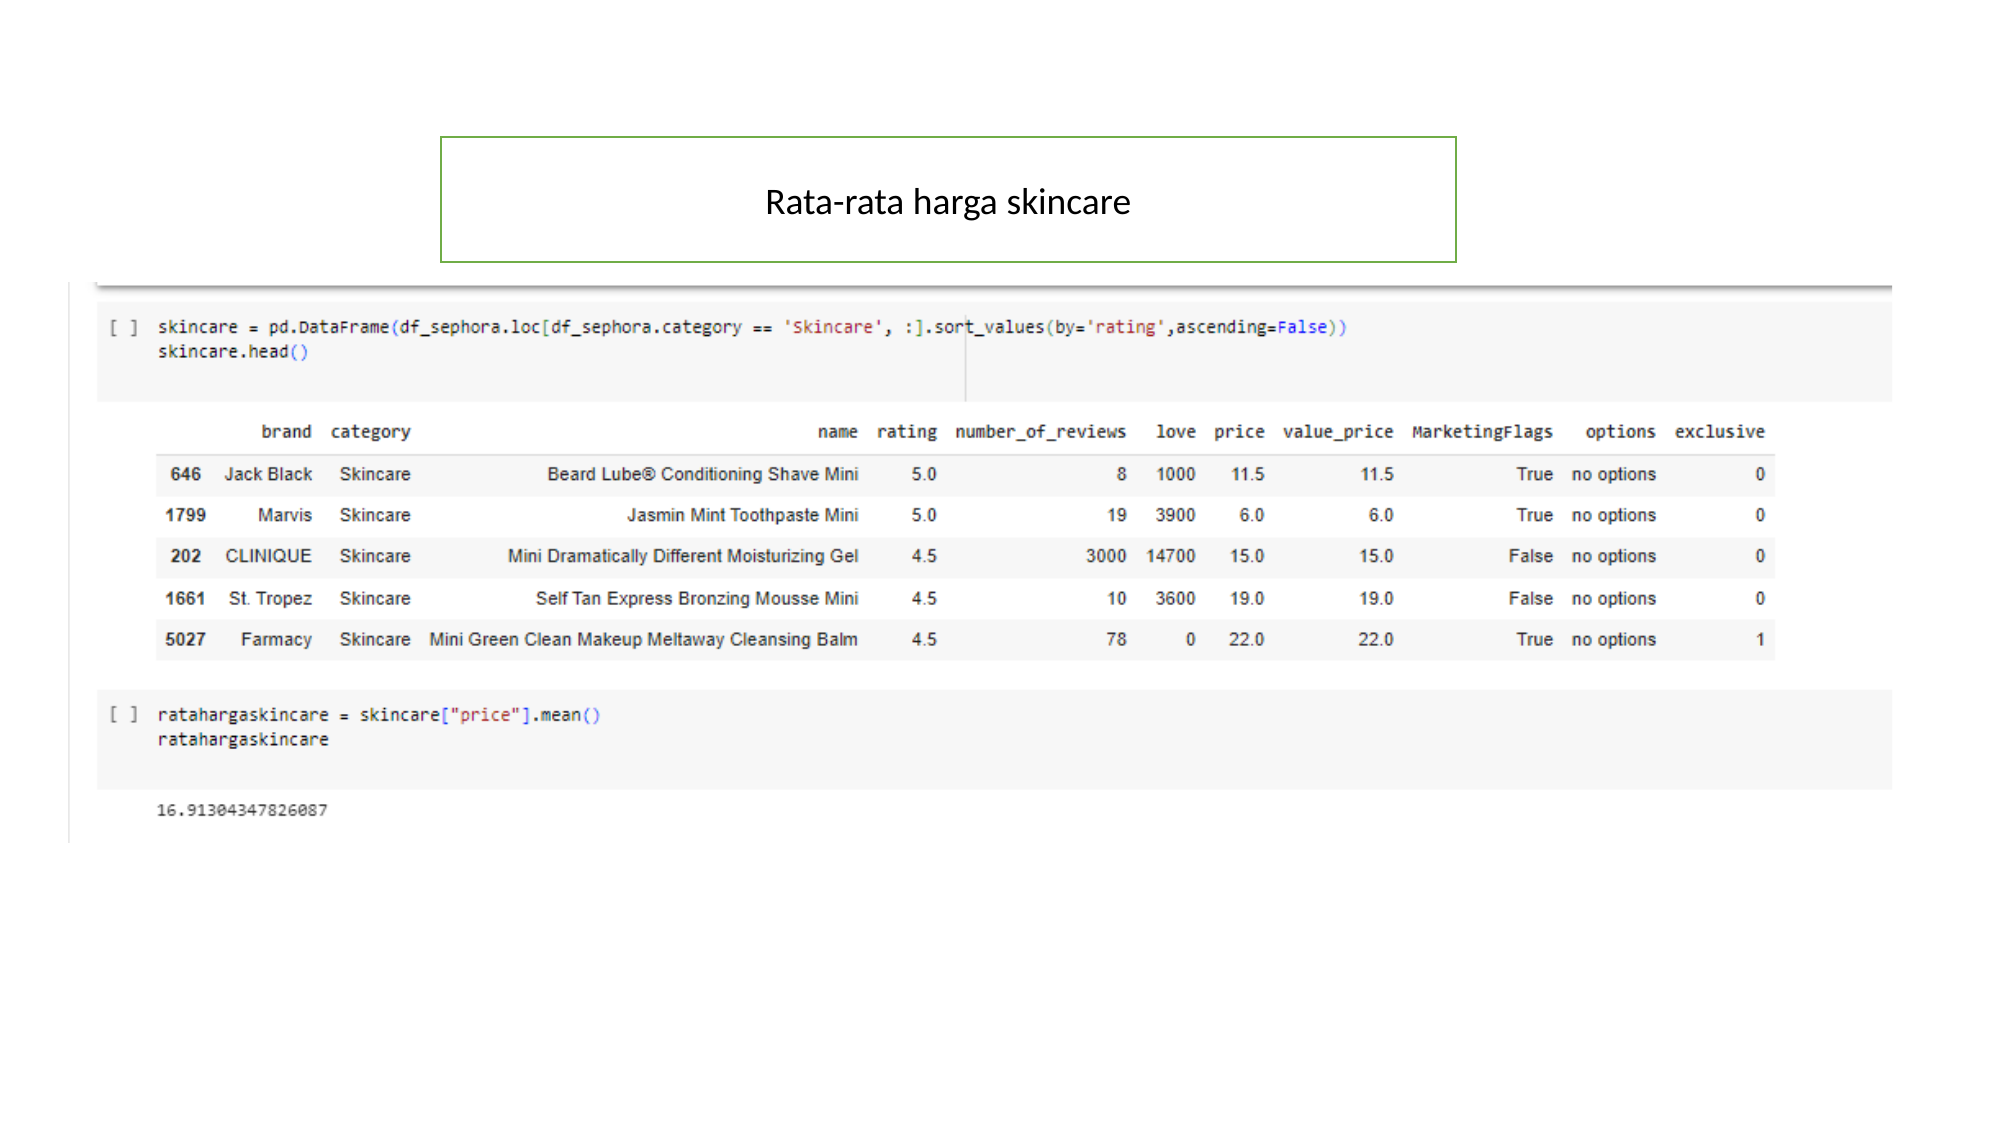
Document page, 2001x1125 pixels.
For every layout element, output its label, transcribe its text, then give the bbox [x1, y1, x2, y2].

picture [68, 282, 1893, 843]
text_box Rata-rata harga skincare [440, 136, 1457, 263]
